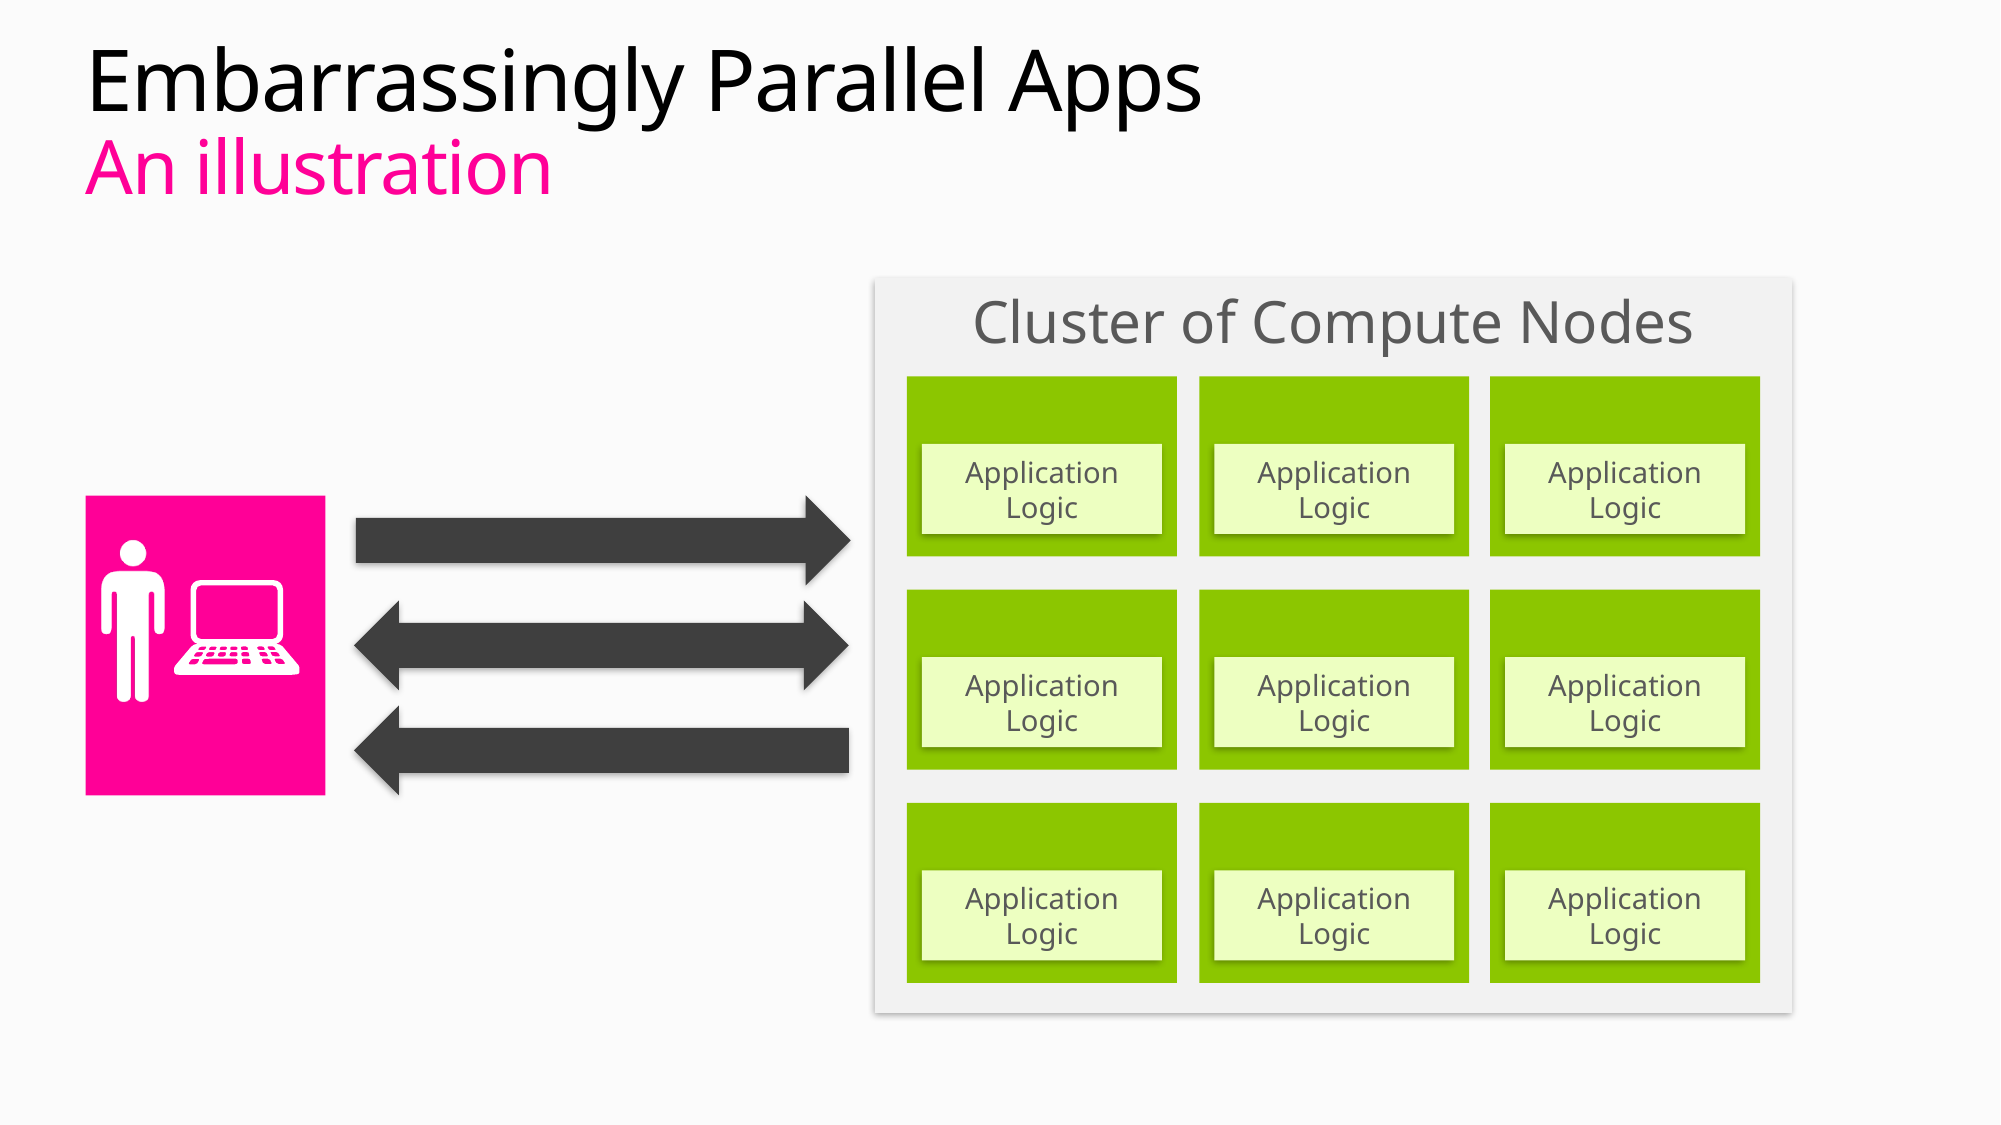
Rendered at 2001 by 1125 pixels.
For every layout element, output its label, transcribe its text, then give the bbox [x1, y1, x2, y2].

text_box 2. (Optionally) Interact with application [353, 599, 850, 692]
text_box 1. Submit work [355, 494, 852, 587]
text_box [874, 277, 1793, 1014]
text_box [85, 495, 326, 796]
text_box 3. Get results [353, 704, 850, 797]
title Embarrassingly Parallel Apps An illustration [85, 37, 1915, 213]
